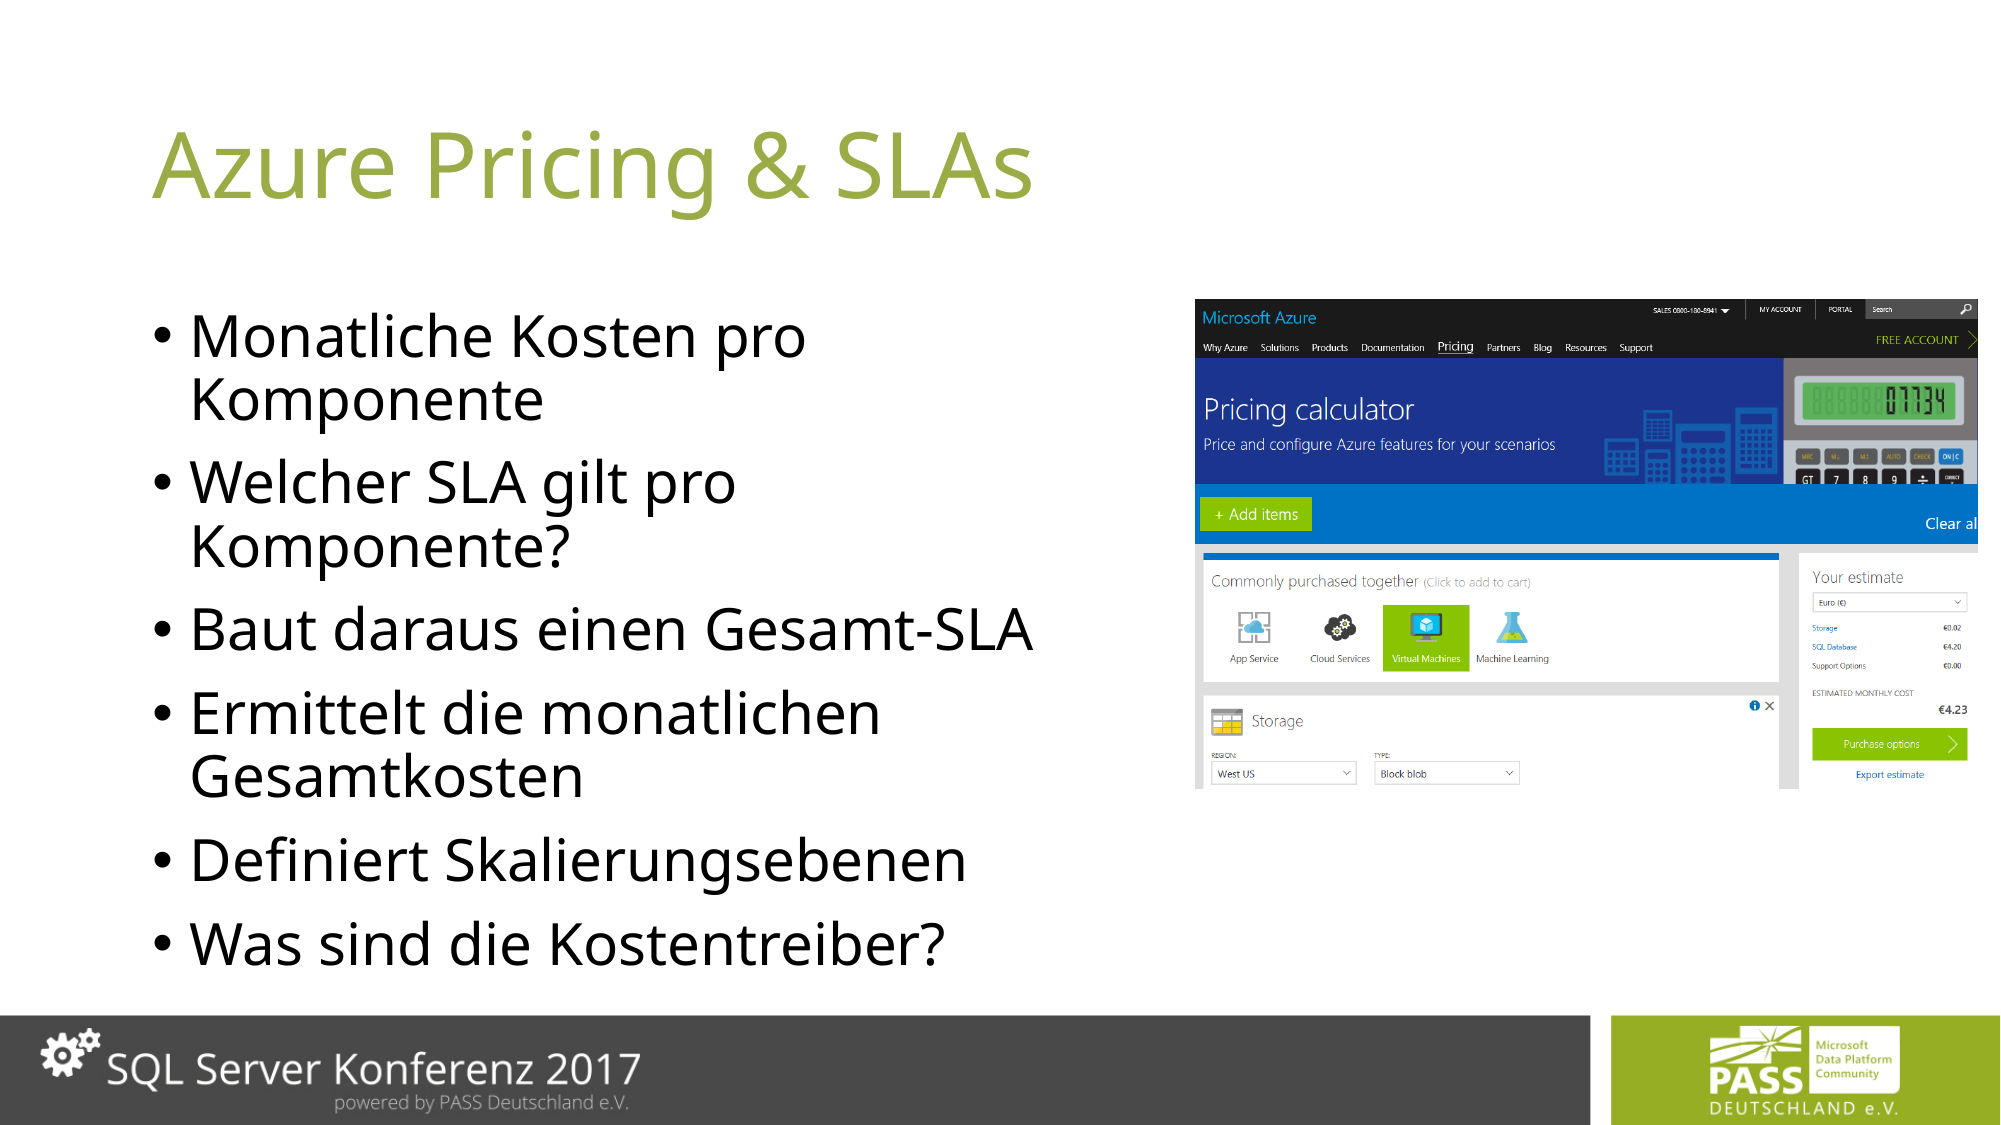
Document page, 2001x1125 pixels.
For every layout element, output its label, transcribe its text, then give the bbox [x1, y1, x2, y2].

picture [0, 0, 2001, 1125]
title Azure Pricing & SLAs [137, 59, 1863, 278]
list Monatliche Kosten pro Komponente Welcher SLA gilt pro Komponente? Baut daraus einen Gesamt-SLA Ermittelt die monatlichen Gesamtkosten Definiert Skalierungsebenen Was sind die Kostentreiber? [137, 299, 1138, 954]
